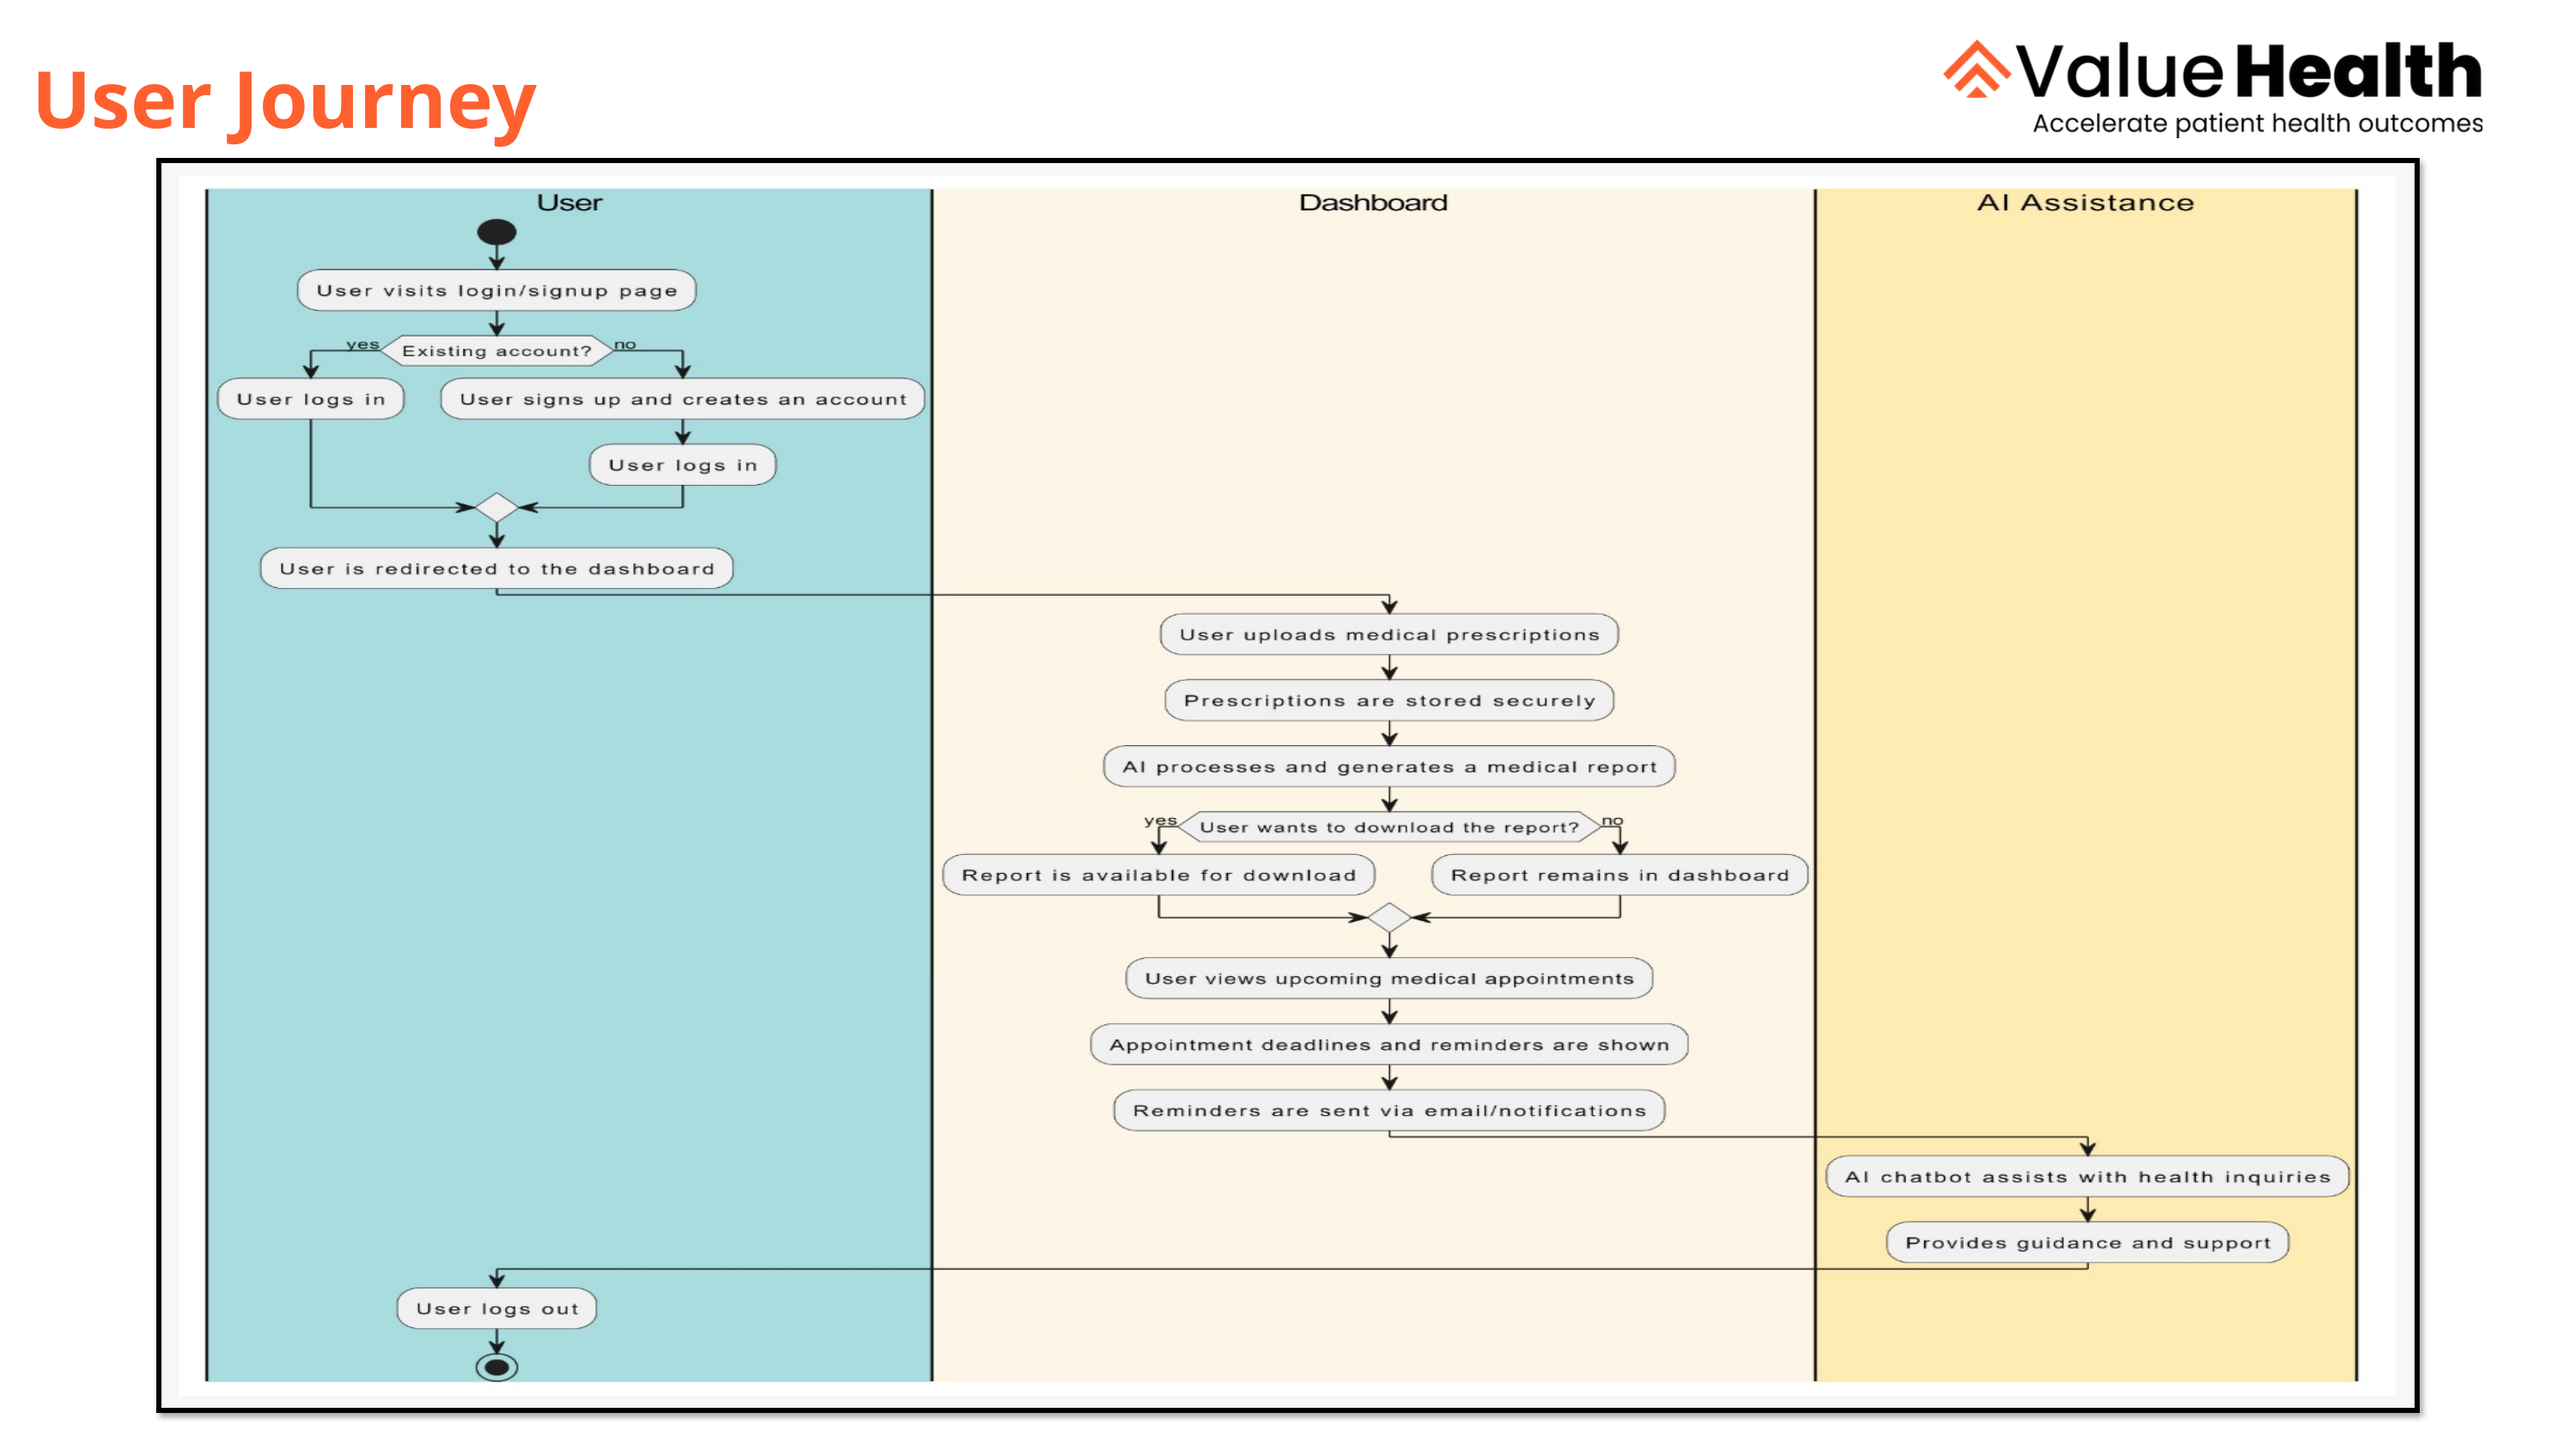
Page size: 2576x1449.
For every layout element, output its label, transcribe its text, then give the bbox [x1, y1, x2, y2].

picture [161, 163, 2415, 1409]
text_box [1942, 39, 2483, 139]
text_box User Journey [32, 0, 2180, 144]
